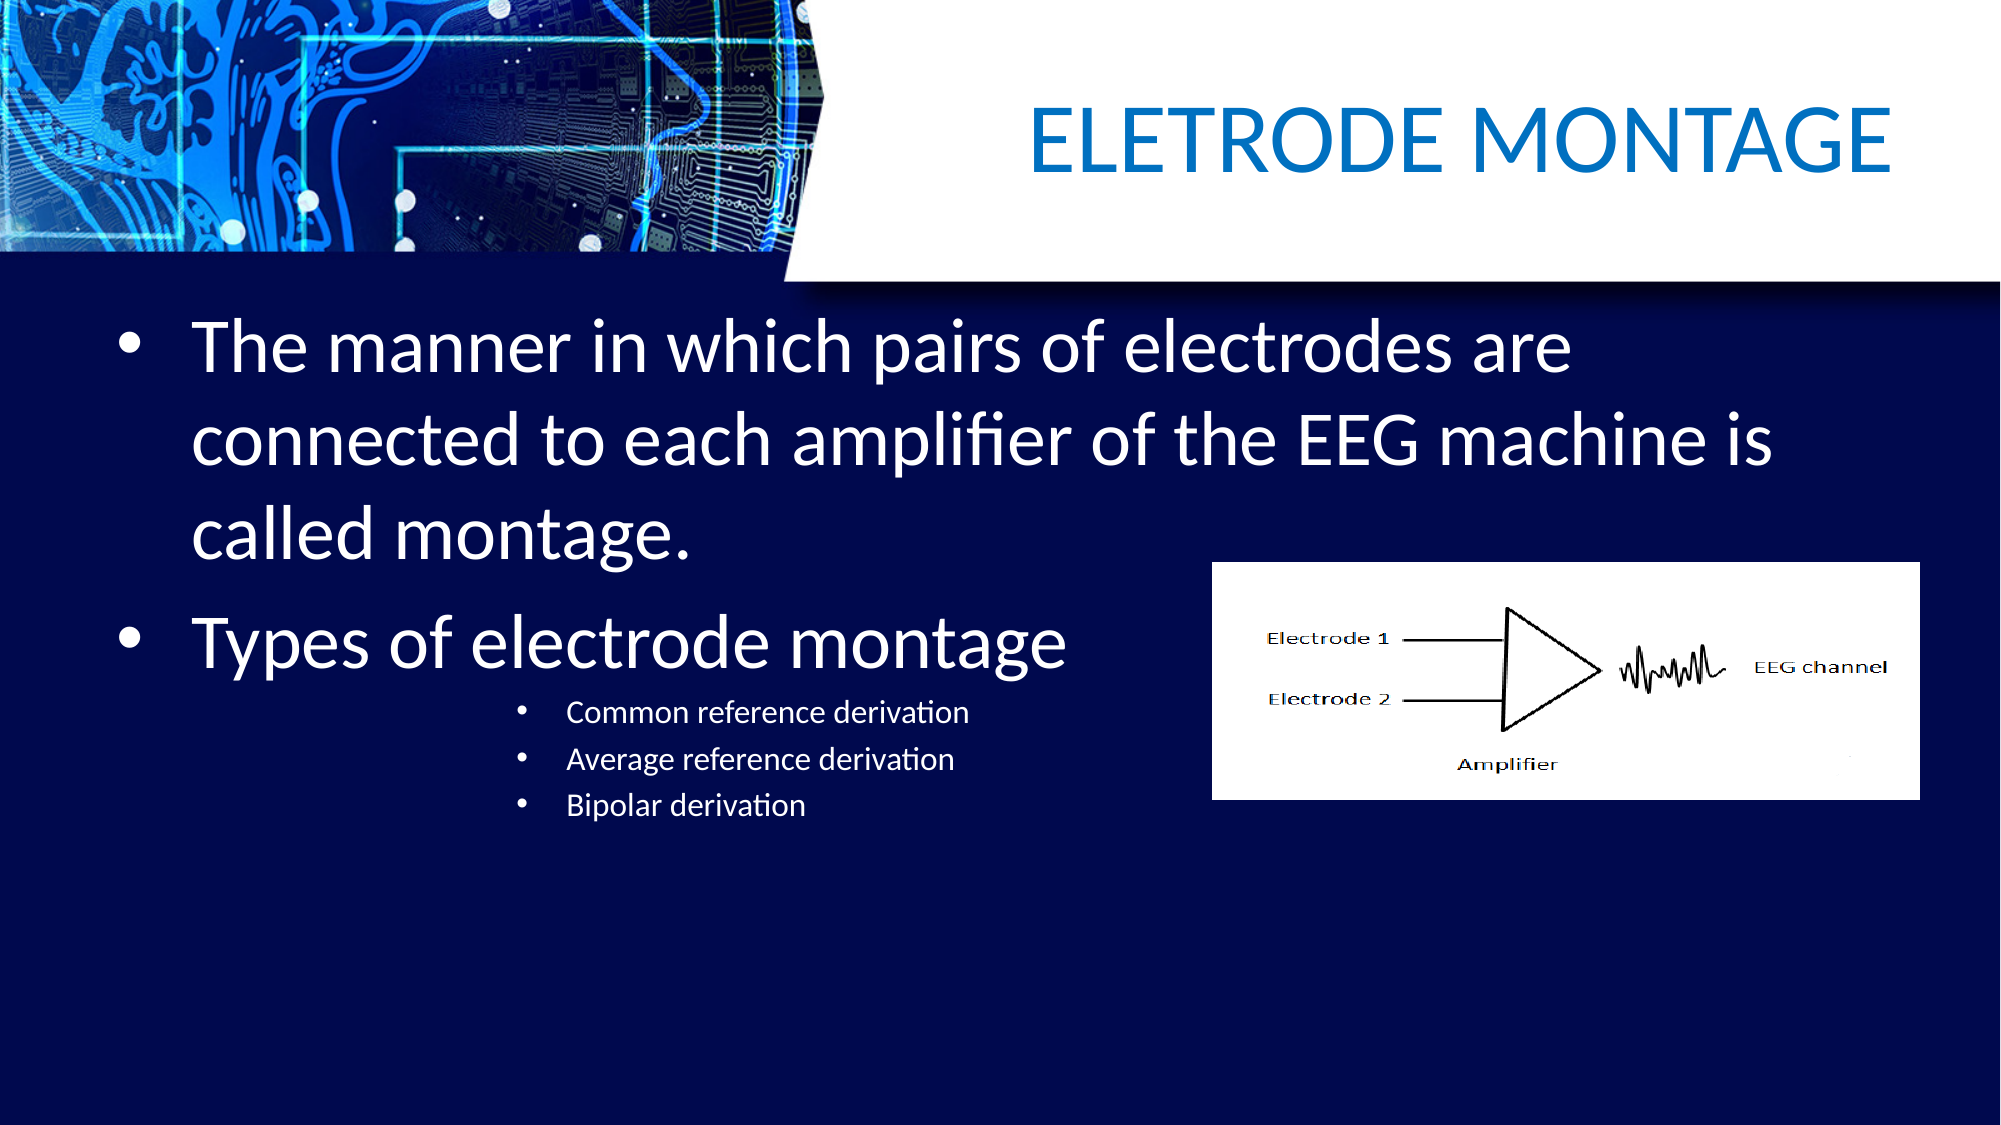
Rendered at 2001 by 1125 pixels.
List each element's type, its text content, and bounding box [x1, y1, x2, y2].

picture [0, 0, 2001, 1125]
list The manner in which pairs of electrodes are connected to each amplifier of the EEG machine is called montage. Types of electrode montage Common reference derivation Average reference derivation Bipolar derivation [101, 287, 1905, 1046]
title ELETRODE MONTAGE [103, 49, 1910, 217]
